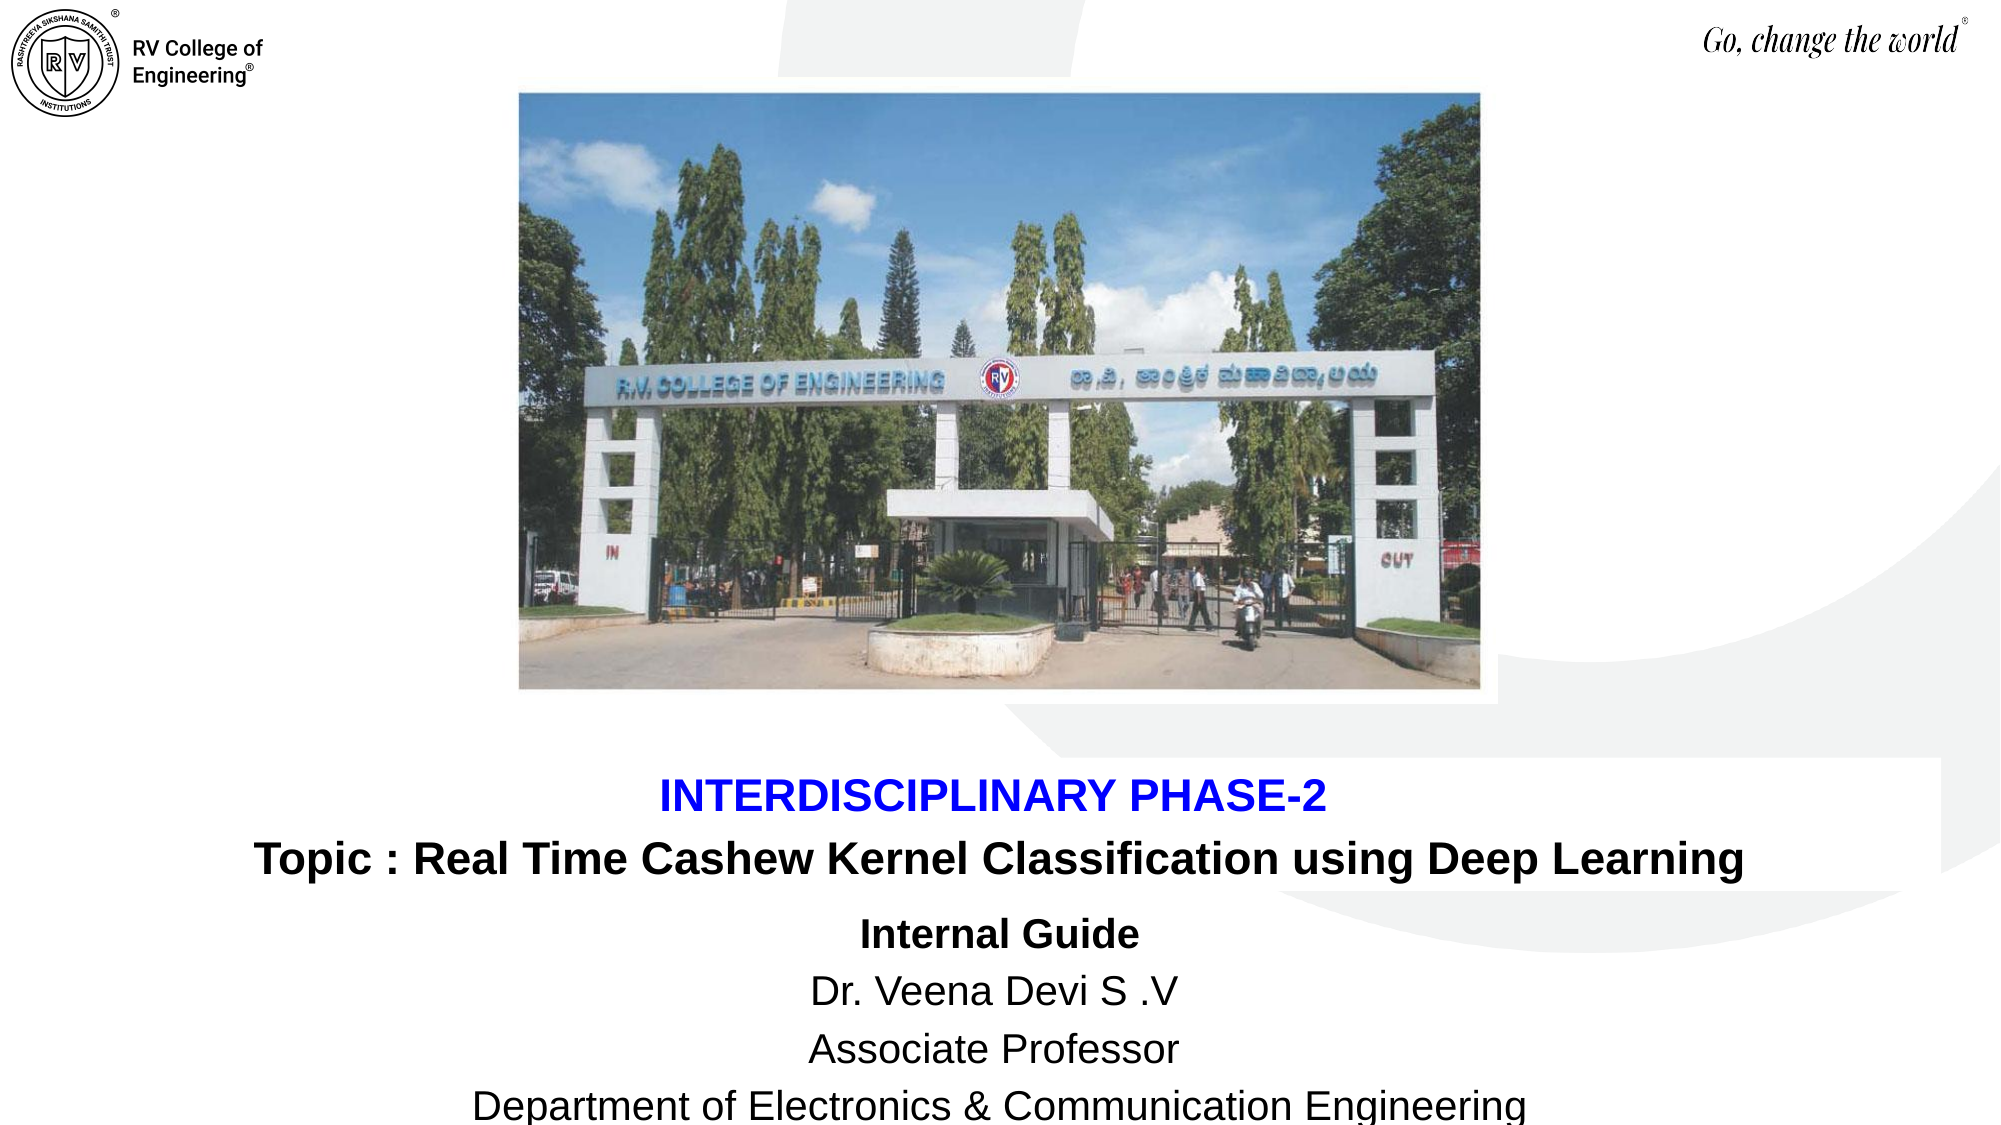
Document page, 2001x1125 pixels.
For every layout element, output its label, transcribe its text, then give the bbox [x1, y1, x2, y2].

picture [0, 0, 2001, 1125]
text_box INTERDISCIPLINARY PHASE-2 Topic : Real Time Cashew Kernel Classification using Deep Learning [58, 757, 1942, 891]
text_box Internal Guide Dr. Veena Devi S .V Associate Professor Department of Electronics & Communication Engineering [358, 883, 1642, 1125]
